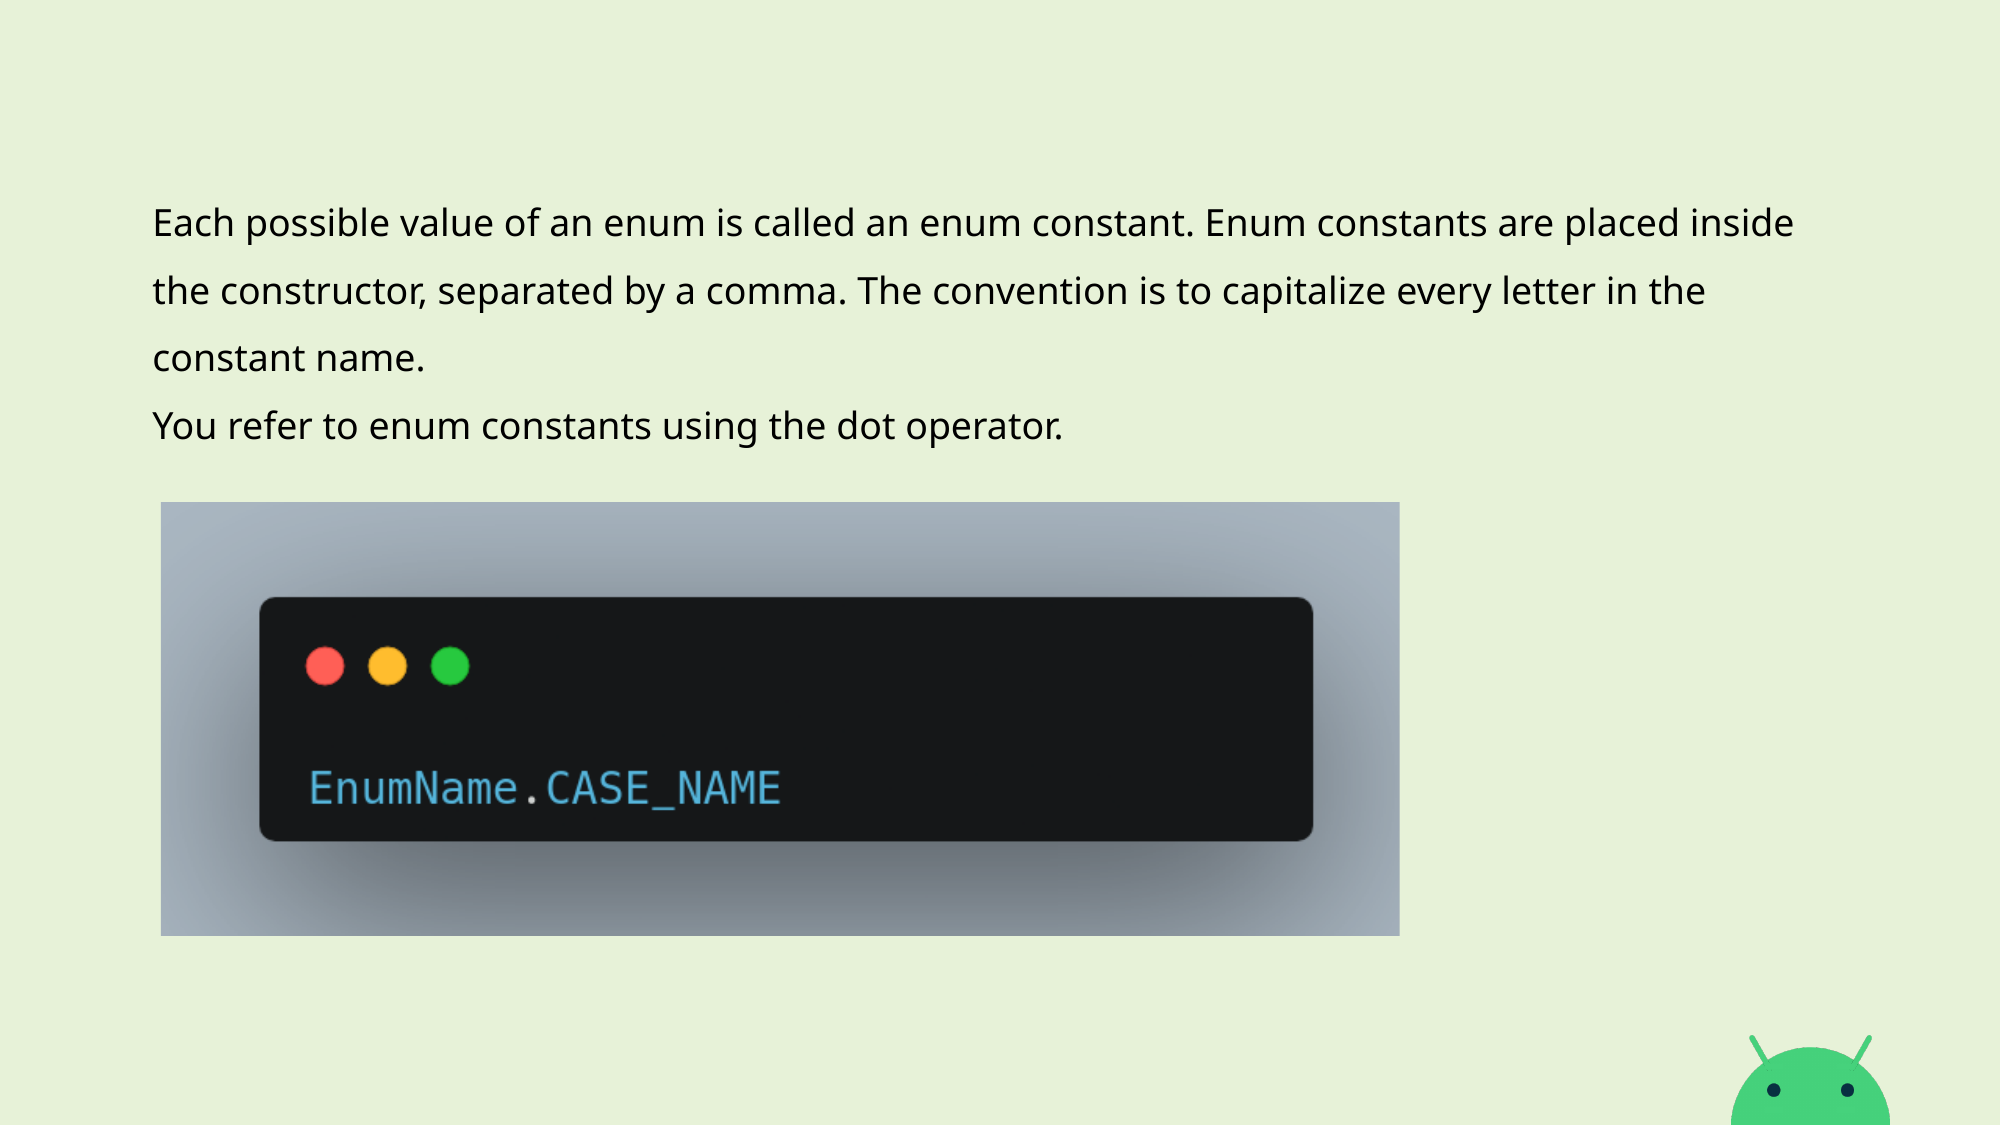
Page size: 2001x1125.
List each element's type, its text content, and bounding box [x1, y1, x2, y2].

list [160, 502, 1400, 936]
picture [1731, 1035, 1890, 1120]
text_box [1730, 1118, 1891, 1125]
title Each possible value of an enum is called an enum constant. Enum constants are placed inside the constructor, separated by a comma. The convention is to capitalize every letter in the constant name. You refer to enum constants using the dot operator. [137, 94, 1863, 529]
